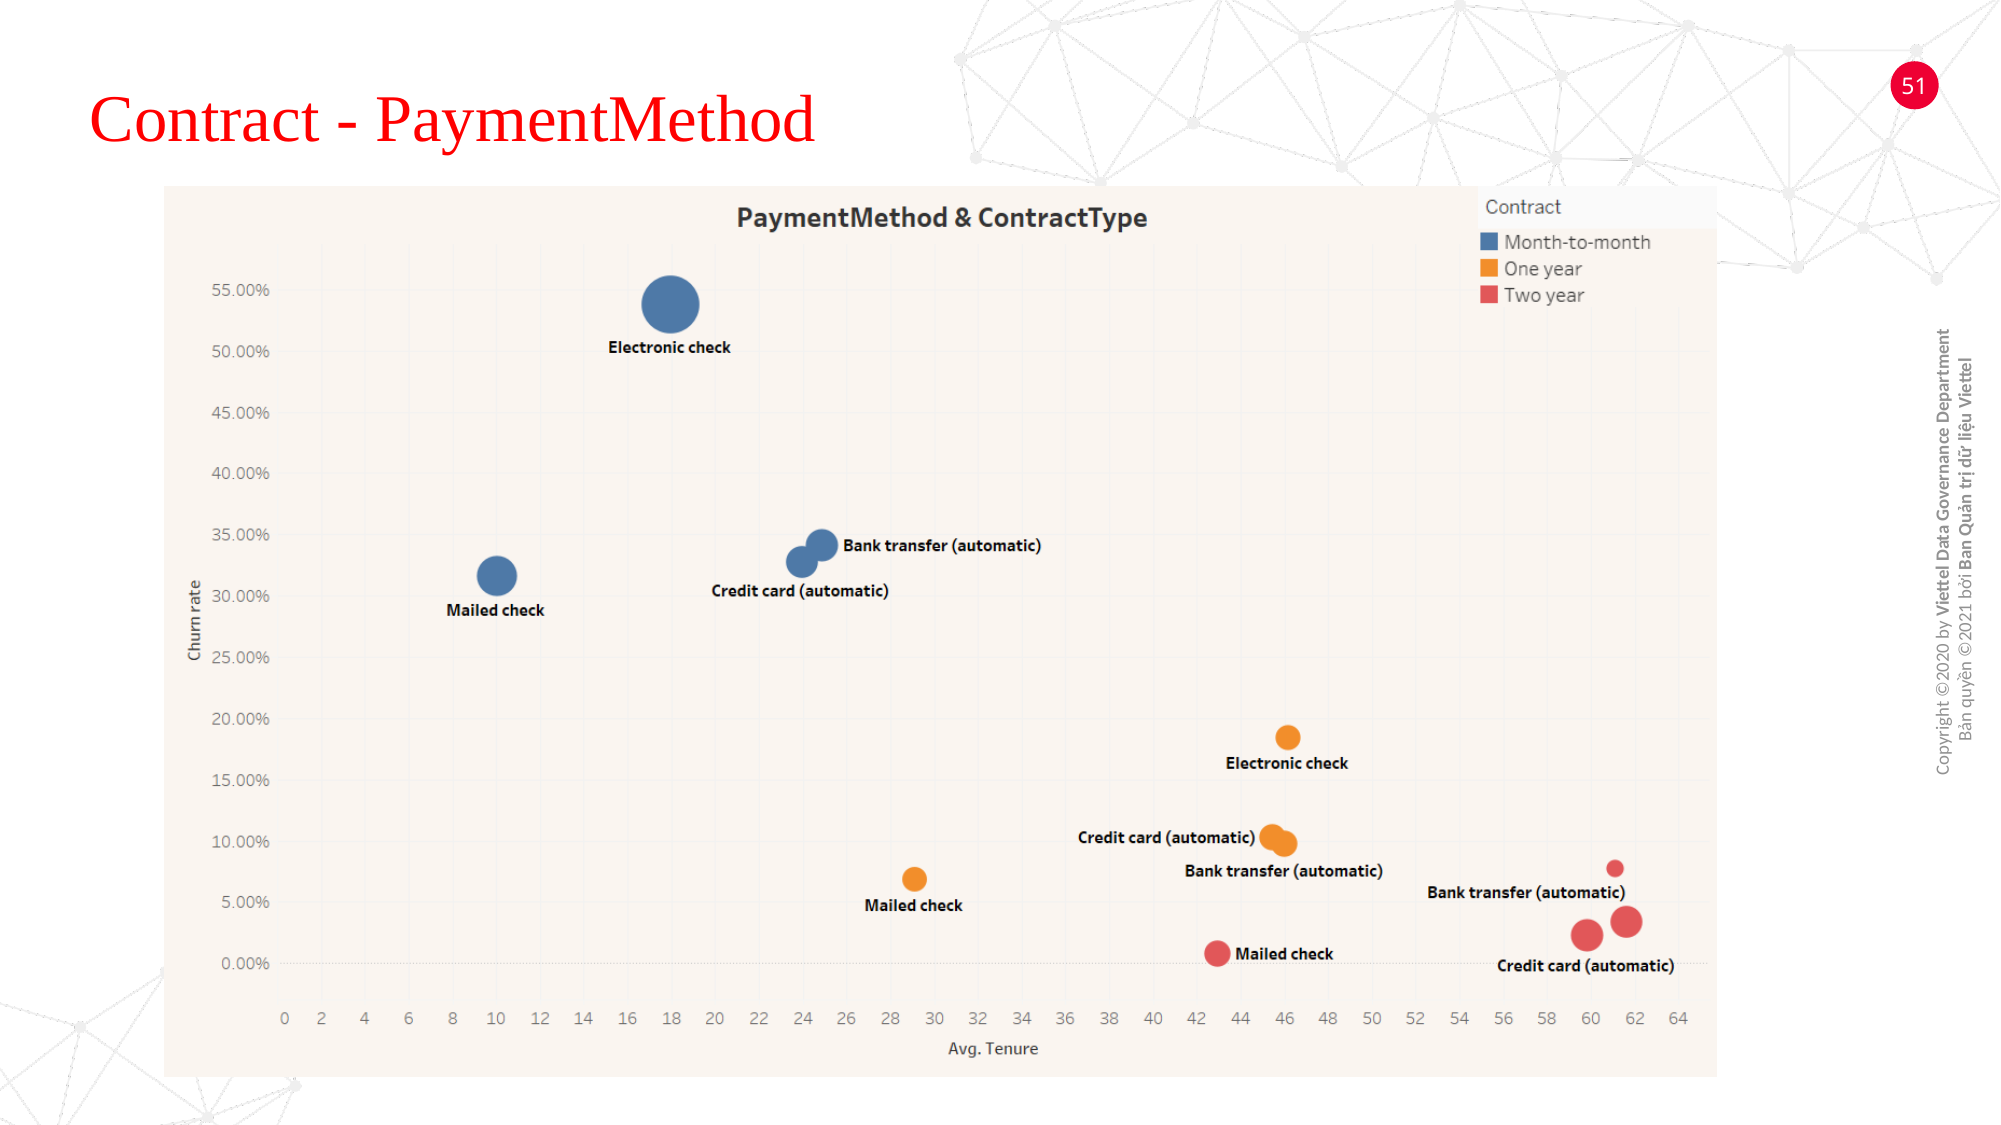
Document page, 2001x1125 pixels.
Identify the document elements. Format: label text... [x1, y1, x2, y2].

picture [0, 0, 2000, 1125]
text_box Contract - PaymentMethod [74, 66, 1385, 162]
